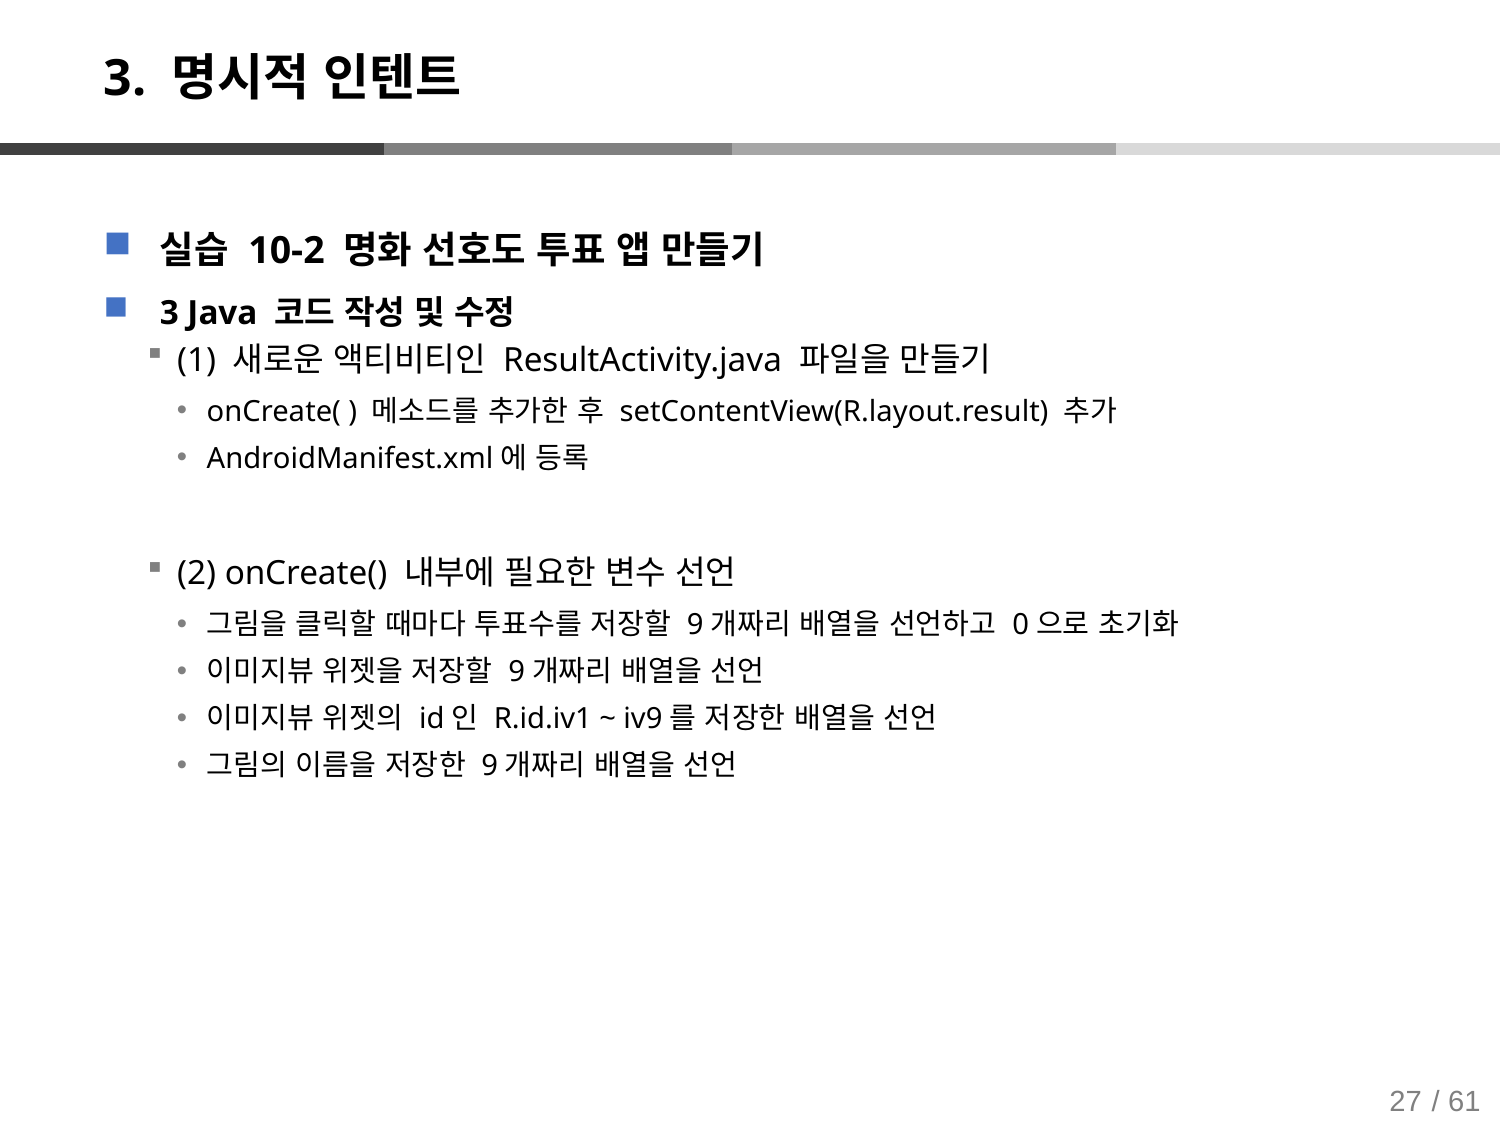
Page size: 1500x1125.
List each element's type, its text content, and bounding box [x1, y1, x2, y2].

title 3. 명시적 인텐트 [88, 30, 1211, 121]
list 실습 10-2 명화 선호도 투표 앱 만들기 3 Java 코드 작성 및 수정 (1) 새로운 액티비티인 ResultActivity.java 파일을 만들기 onCreate( ) 메소드를 추가한 후 setContentView(R.layout.result) 추가 AndroidManifest.xml에 등록 (2) onCreate() 내부에 필요한 변수 선언 그림을 클릭할 때마다 투표수를 저장할 9개짜리 배열을 선언하고 0으로 초기화 이미지뷰 위젯을 저장할 9개짜리 배열을 선언 이미지뷰 위젯의 id인 R.id.iv1 ~ iv9를 저장한 배열을 선언 그림의 이름을 저장한 9개짜리 배열을 선언 [88, 196, 1436, 1083]
